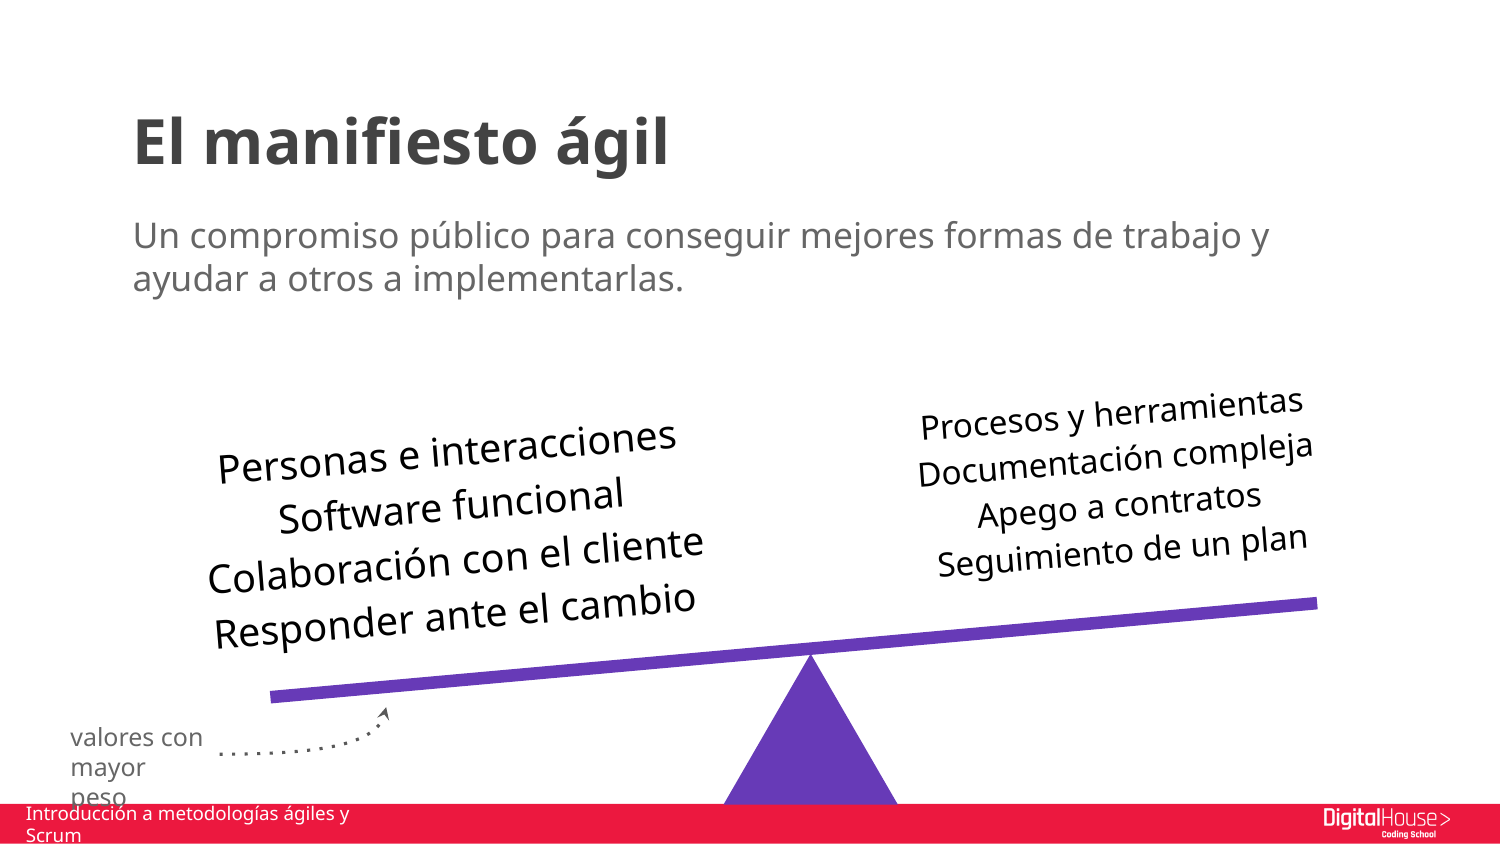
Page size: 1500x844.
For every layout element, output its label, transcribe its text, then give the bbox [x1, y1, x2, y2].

text_box Un compromiso público para conseguir mejores formas de trabajo y ayudar a otros a implementarlas. [117, 198, 1383, 279]
text_box Procesos y herramientas Documentación compleja Apego a contratos Seguimiento de un plan [893, 354, 1340, 588]
picture [1324, 808, 1451, 839]
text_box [270, 602, 1318, 698]
text_box [0, 803, 1500, 844]
text_box El manifiesto ágil [117, 90, 1380, 193]
text_box Personas e interacciones Software funcional Colaboración con el cliente Responder ante el cambio [169, 382, 735, 663]
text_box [219, 706, 387, 755]
text_box valores con mayor peso [55, 707, 220, 802]
text_box Introducción a metodologías ágiles y Scrum [18, 812, 417, 836]
text_box [723, 707, 898, 805]
